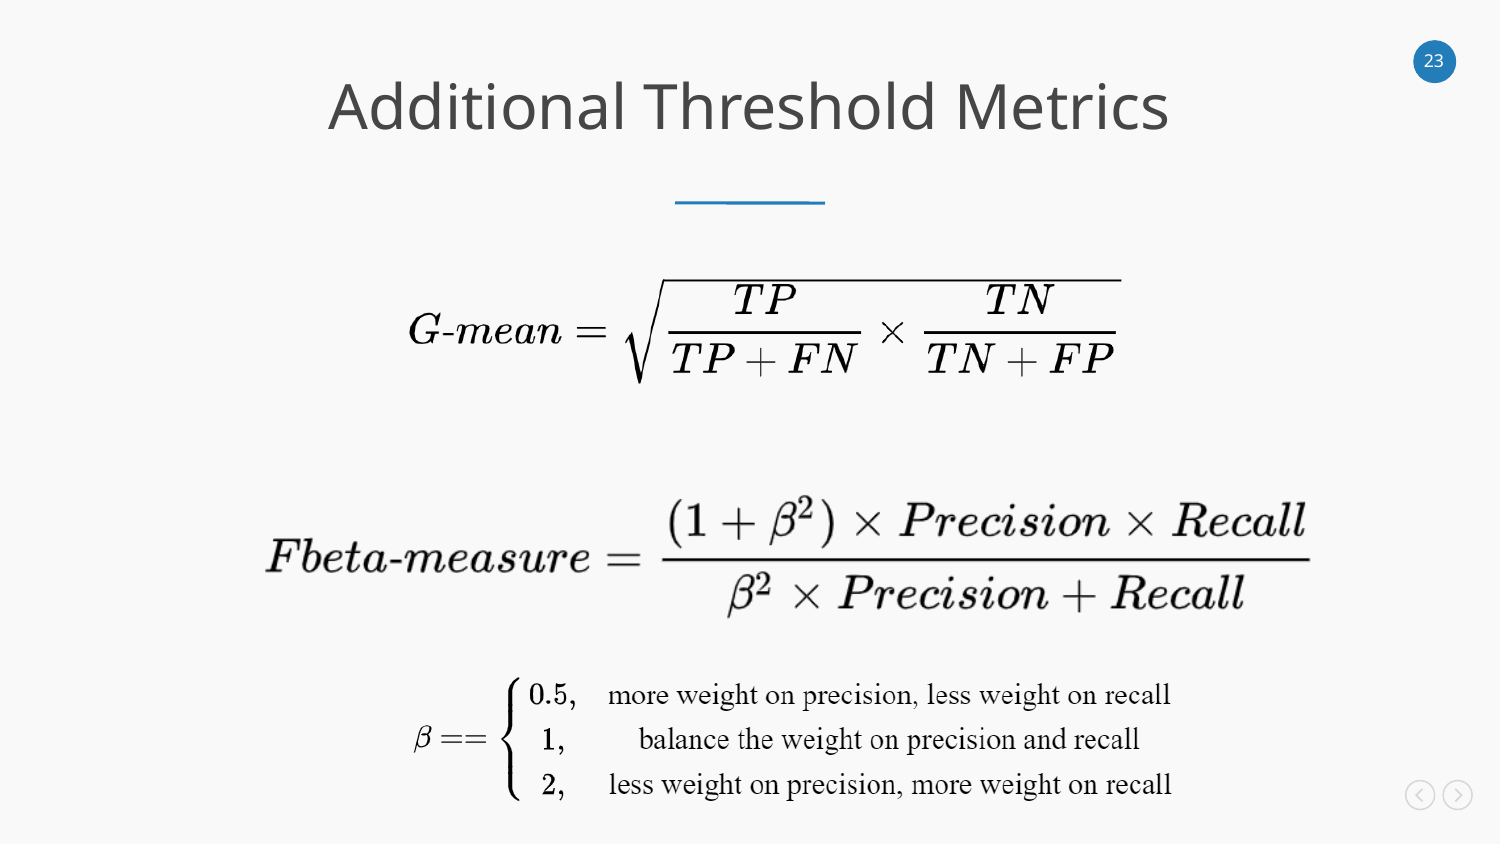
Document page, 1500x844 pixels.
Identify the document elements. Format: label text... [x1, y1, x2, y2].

list Additional Threshold Metrics [97, 71, 1403, 147]
picture [413, 675, 1178, 803]
picture [406, 271, 1122, 388]
picture [264, 490, 1317, 624]
